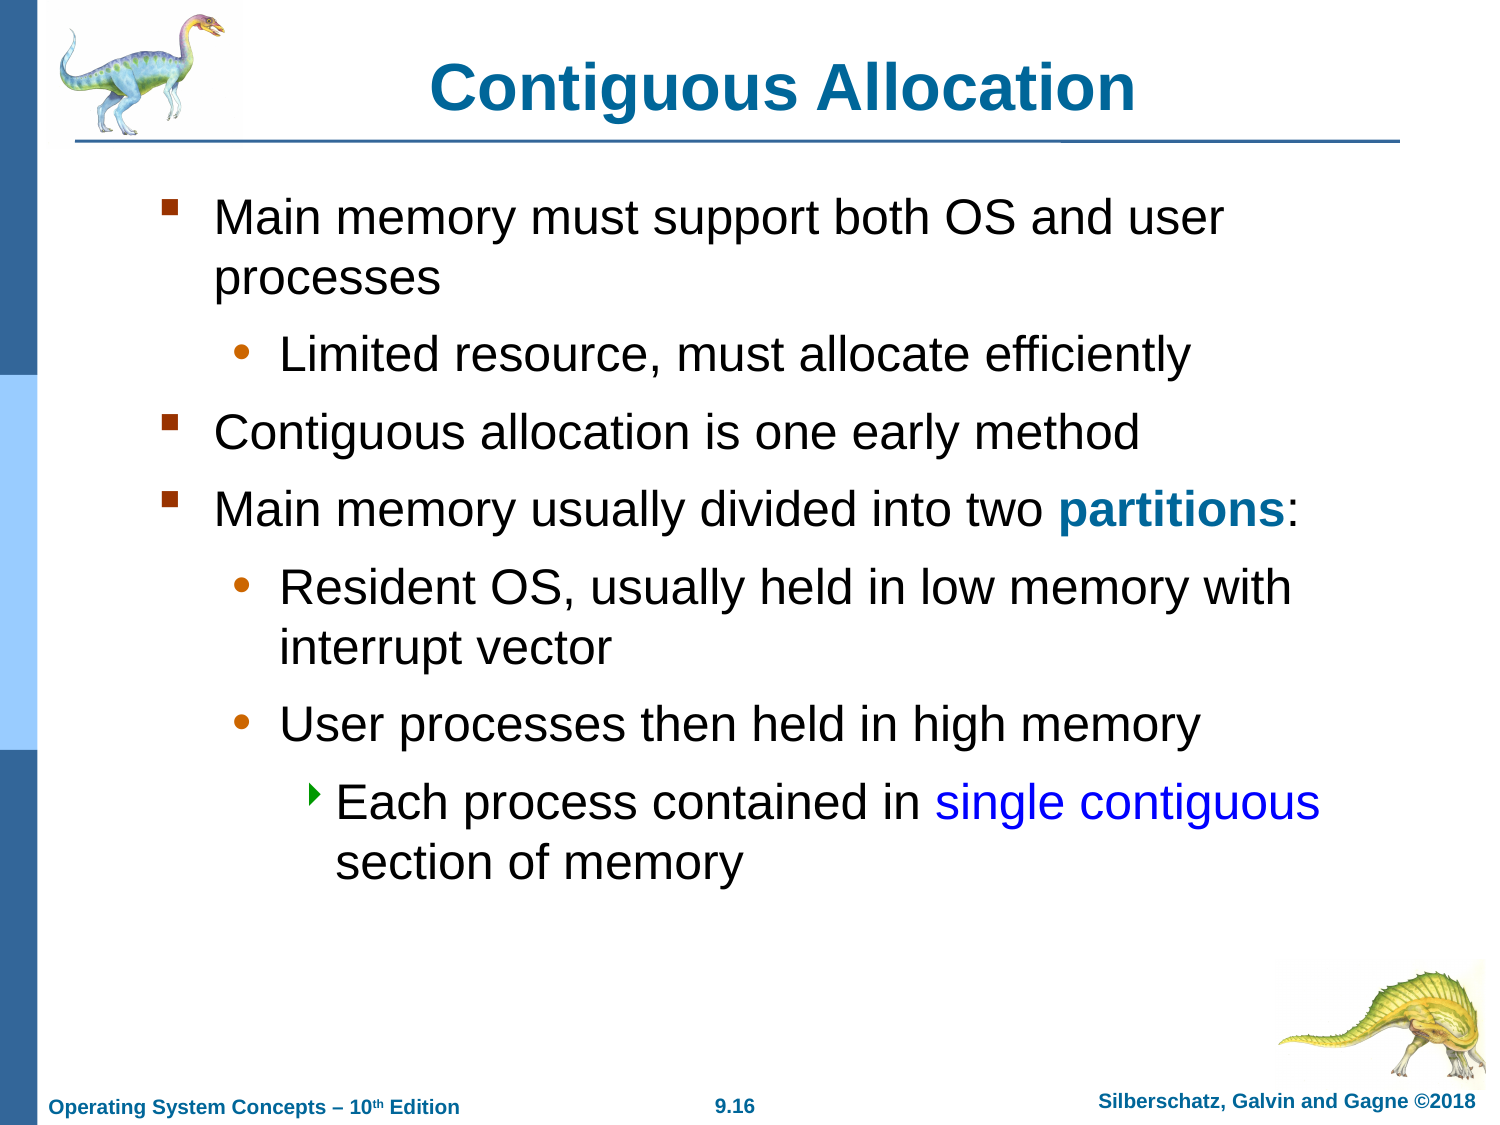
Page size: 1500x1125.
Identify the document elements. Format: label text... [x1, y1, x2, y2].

picture [1275, 959, 1486, 1090]
list Main memory must support both OS and user processes Limited resource, must allocate efficiently Contiguous allocation is one early method Main memory usually divided into two partitions: Resident OS, usually held in low memory with interrupt vector User processes then held in high memory Each process contained in single contiguous section of memory [142, 176, 1395, 996]
picture [46, 0, 243, 149]
title Contiguous Allocation [142, 36, 1425, 132]
